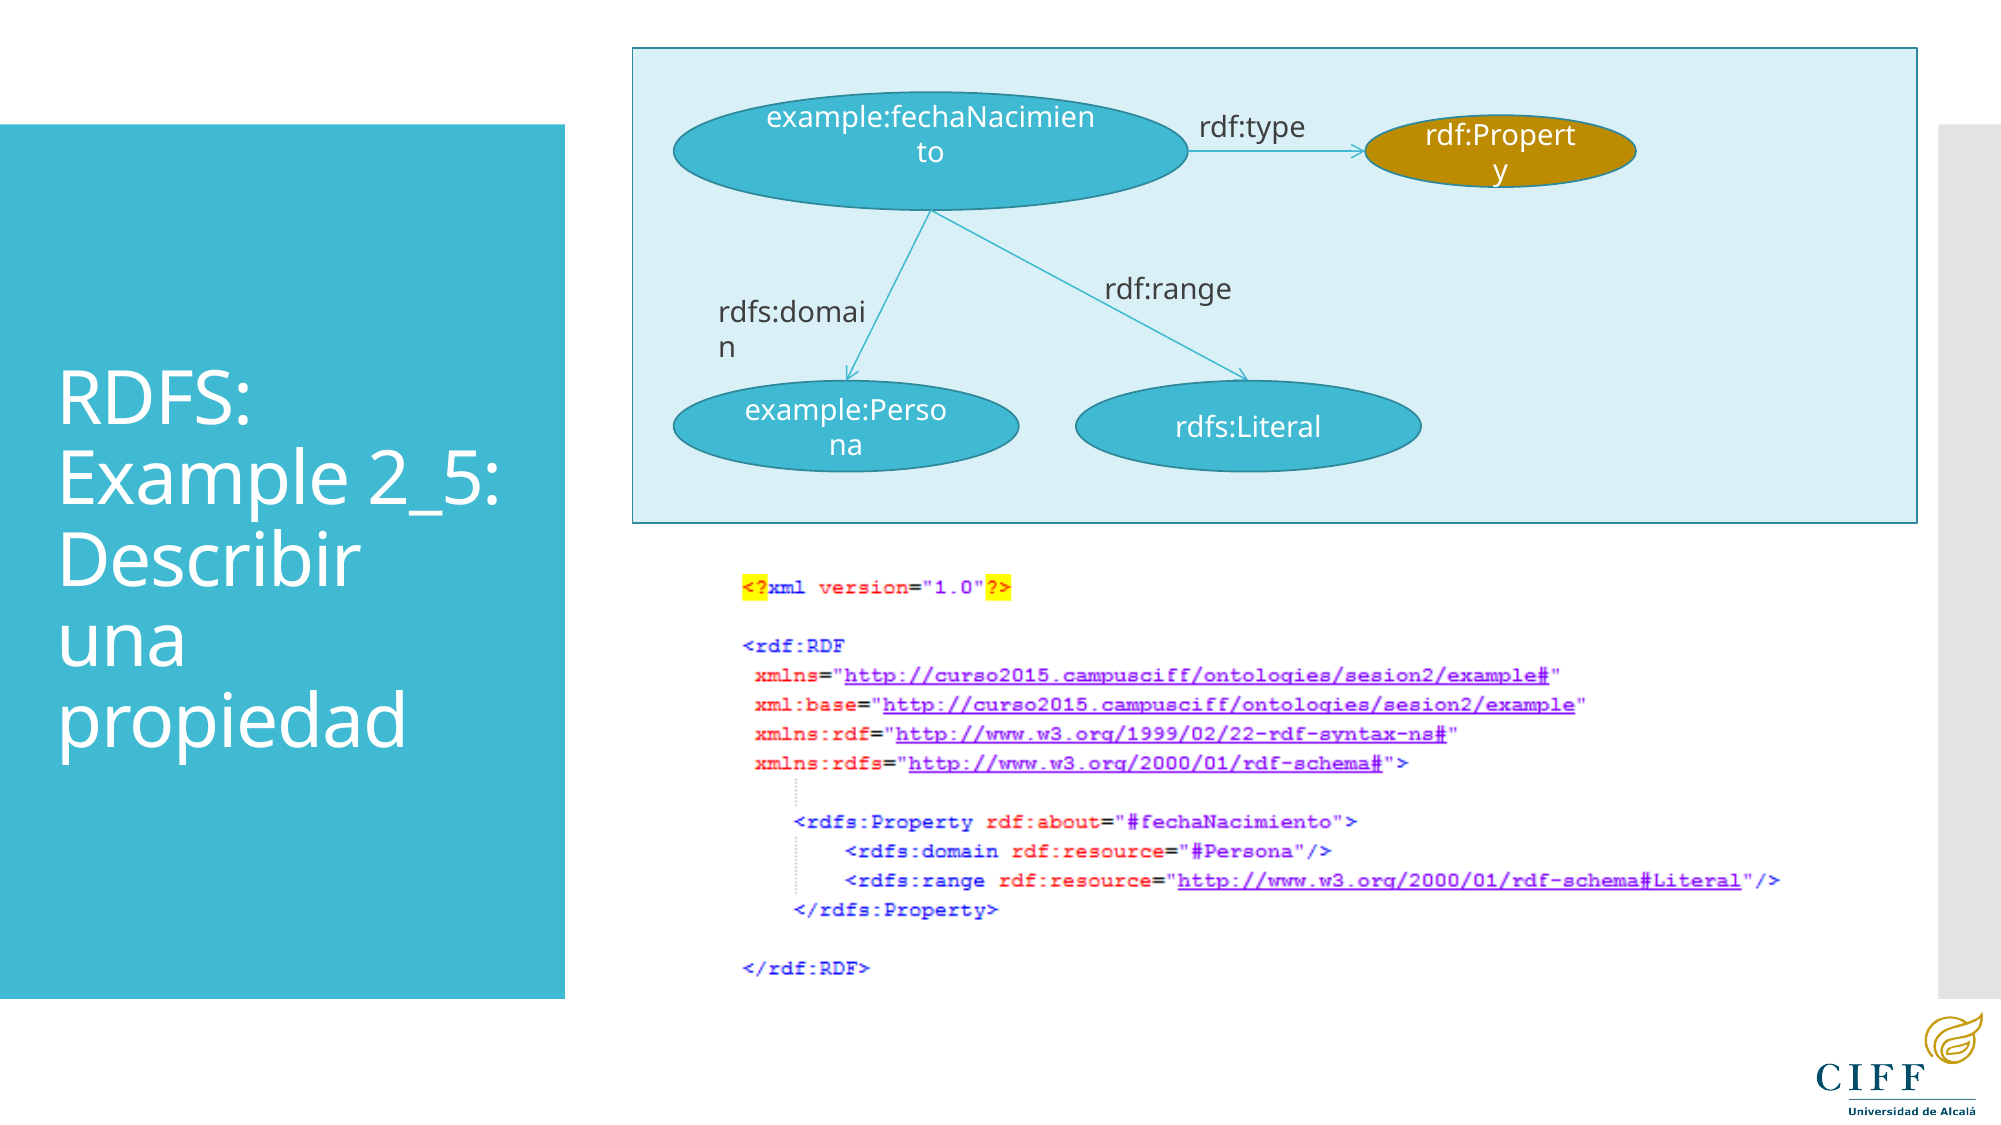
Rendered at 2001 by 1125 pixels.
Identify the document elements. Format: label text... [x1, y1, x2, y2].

text_box rdfs:domain [703, 285, 845, 371]
title RDFS: Example 2_5: Describir una propiedad [41, 184, 525, 940]
text_box example:Persona [672, 379, 1020, 473]
text_box rdfs:Literal [1075, 379, 1422, 473]
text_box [931, 209, 1249, 381]
text_box [632, 47, 1918, 524]
text_box example:fechaNacimiento [672, 91, 1189, 209]
picture [741, 573, 2000, 1125]
text_box rdf:type [1184, 100, 1346, 151]
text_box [845, 209, 931, 381]
text_box rdf:Property [1364, 114, 1637, 188]
